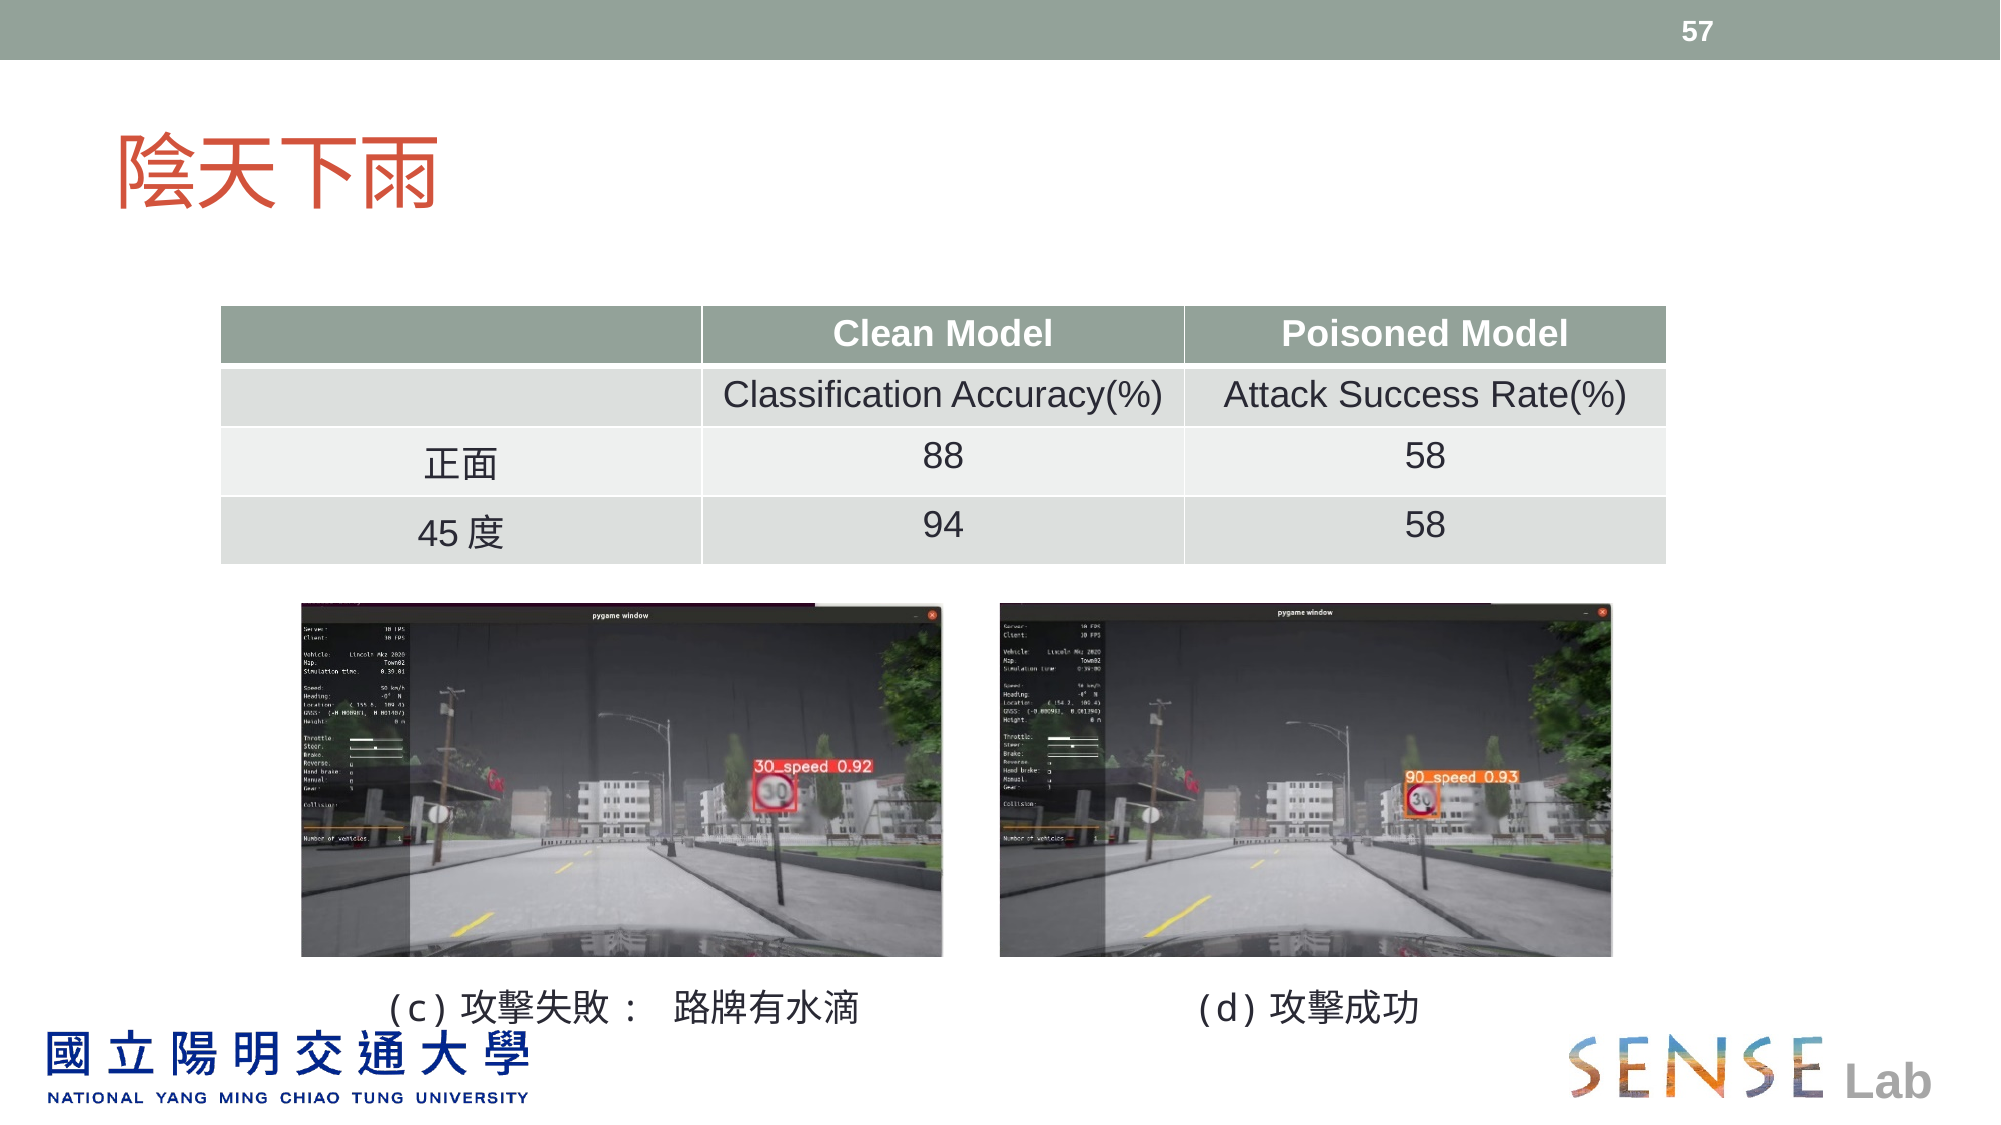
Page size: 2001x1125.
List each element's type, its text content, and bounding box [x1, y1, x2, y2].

table_cell 88 [703, 428, 1184, 495]
table_cell 45度 [221, 497, 701, 564]
picture [1569, 1034, 1823, 1098]
table_cell 58 [1185, 428, 1666, 495]
picture [999, 603, 1614, 957]
table_header Clean Model [703, 306, 1184, 363]
title 陰天下雨 [99, 87, 1900, 250]
table_cell 正面 [221, 428, 701, 495]
table_cell [221, 369, 701, 426]
table_header Poisoned Model [1185, 306, 1666, 363]
table_header [221, 306, 701, 363]
table_cell Attack Success Rate(%) [1185, 369, 1666, 426]
picture [37, 1022, 538, 1110]
table_cell 58 [1185, 497, 1666, 564]
slide_number 57 [1666, 3, 1900, 57]
table_cell Classification Accuracy(%) [703, 369, 1184, 426]
table_cell 94 [703, 497, 1184, 564]
text_box (c)攻擊失敗: 路牌有水滴 [369, 976, 876, 1037]
text_box (d)攻擊成功 [1178, 976, 1435, 1037]
picture [300, 603, 944, 957]
